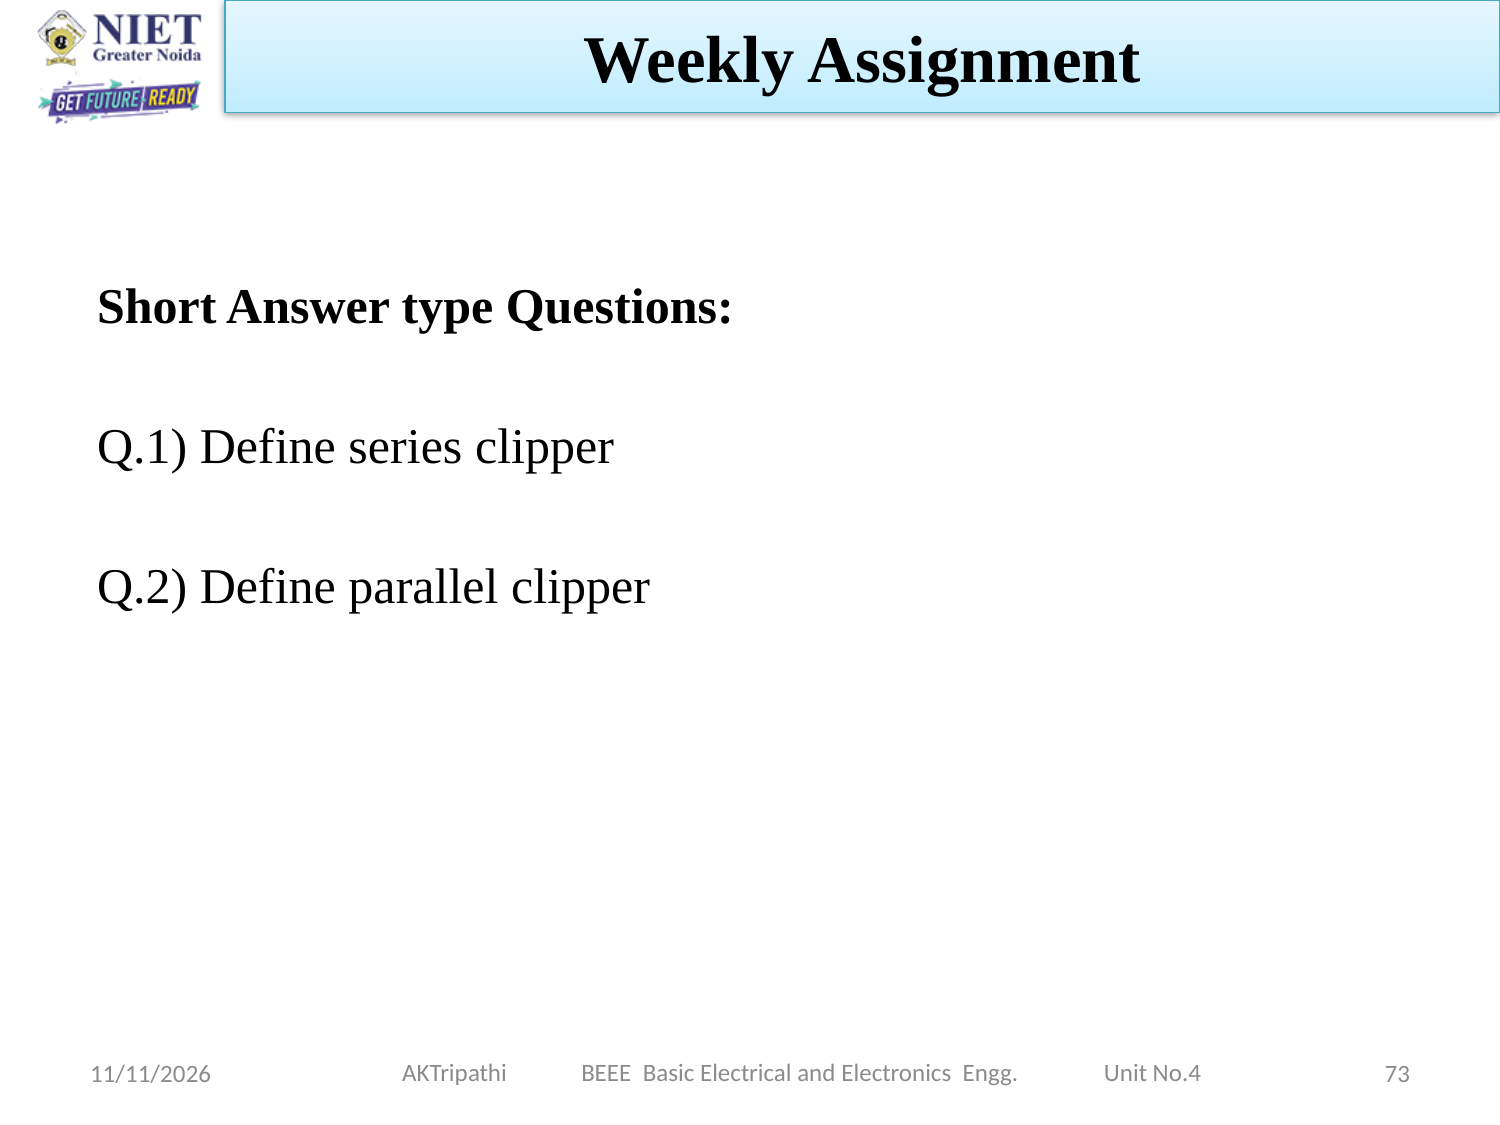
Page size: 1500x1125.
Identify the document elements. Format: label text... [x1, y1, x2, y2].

text_box Weekly Assignment [238, 0, 1500, 113]
list Short Answer type Questions: Q.1) Define series clipper Q.2) Define parallel clipper [82, 196, 1432, 929]
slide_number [75, 1042, 425, 1103]
picture [0, 0, 238, 135]
footer AKTripathi BEEE Basic Electrical and Electronics Engg. Unit No.4 [375, 1041, 1231, 1102]
slide_number 73 [1074, 1042, 1425, 1103]
